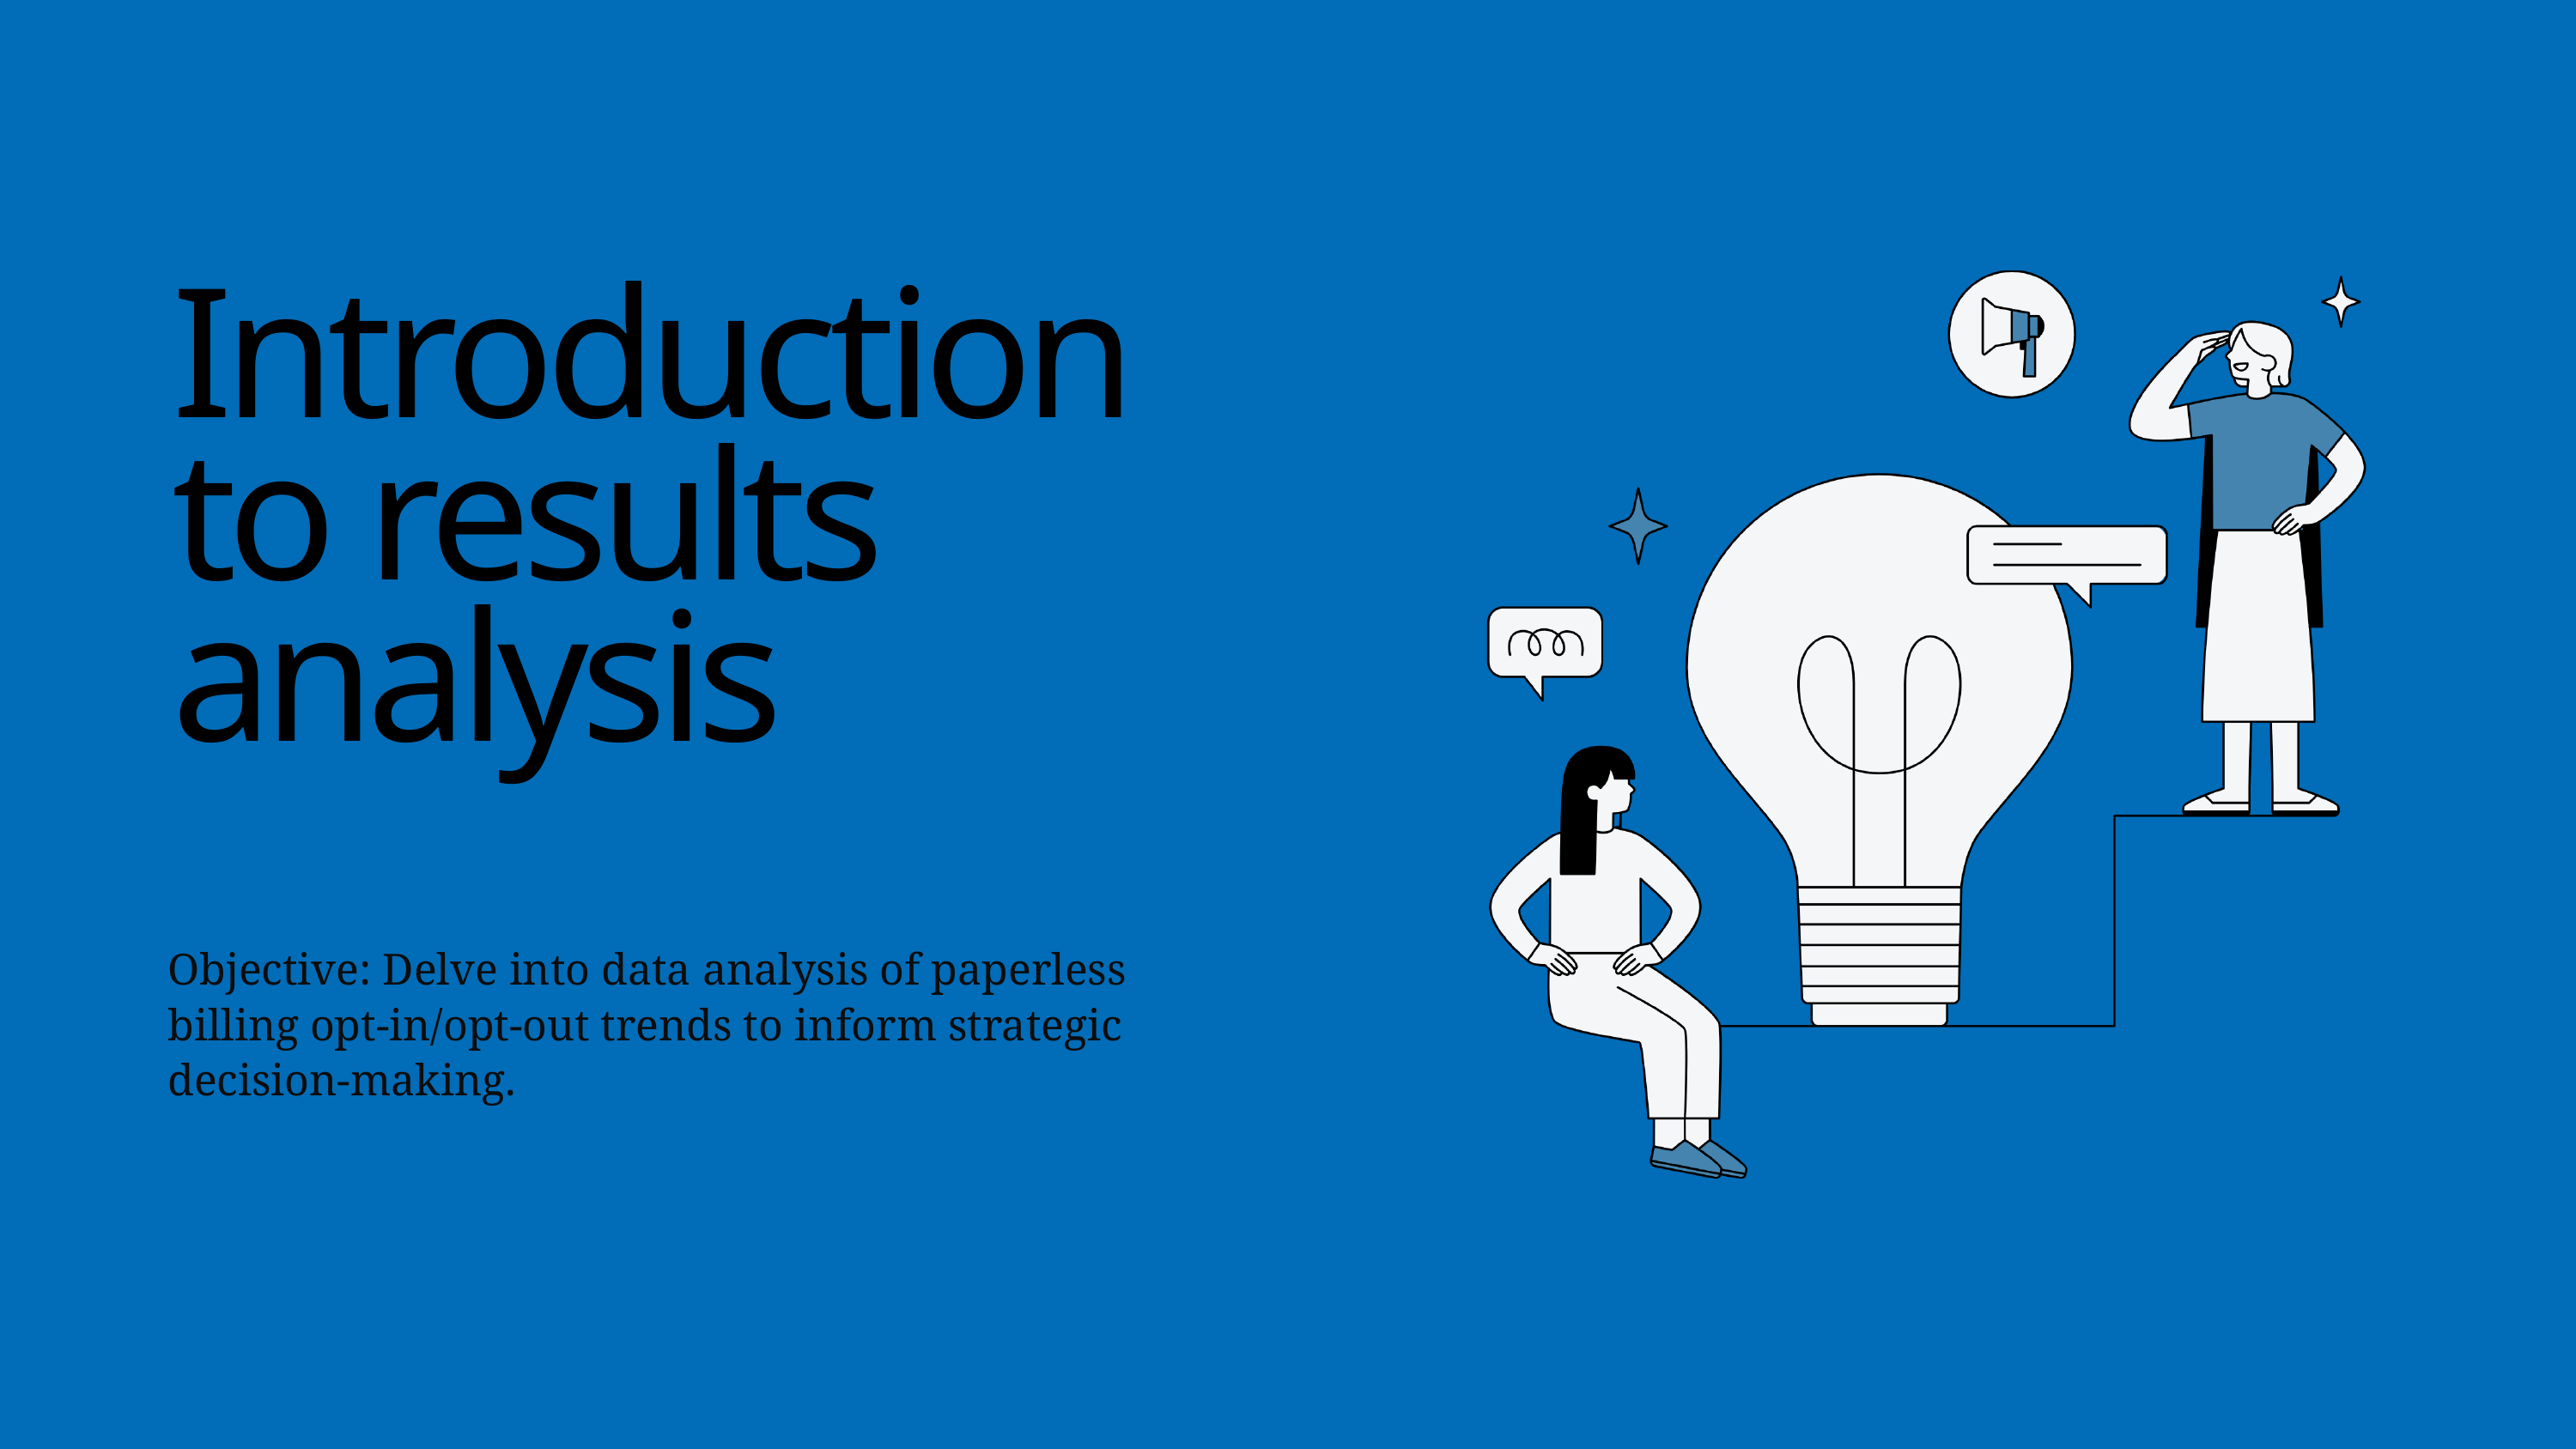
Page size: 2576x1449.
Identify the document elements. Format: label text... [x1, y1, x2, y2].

text_box Objective: Delve into data analysis of paperless billing opt-in/opt-out trends to inform strategic decision-making. [167, 938, 1243, 1105]
text_box [1485, 270, 2369, 1179]
text_box Introduction to results analysis [172, 292, 1288, 778]
